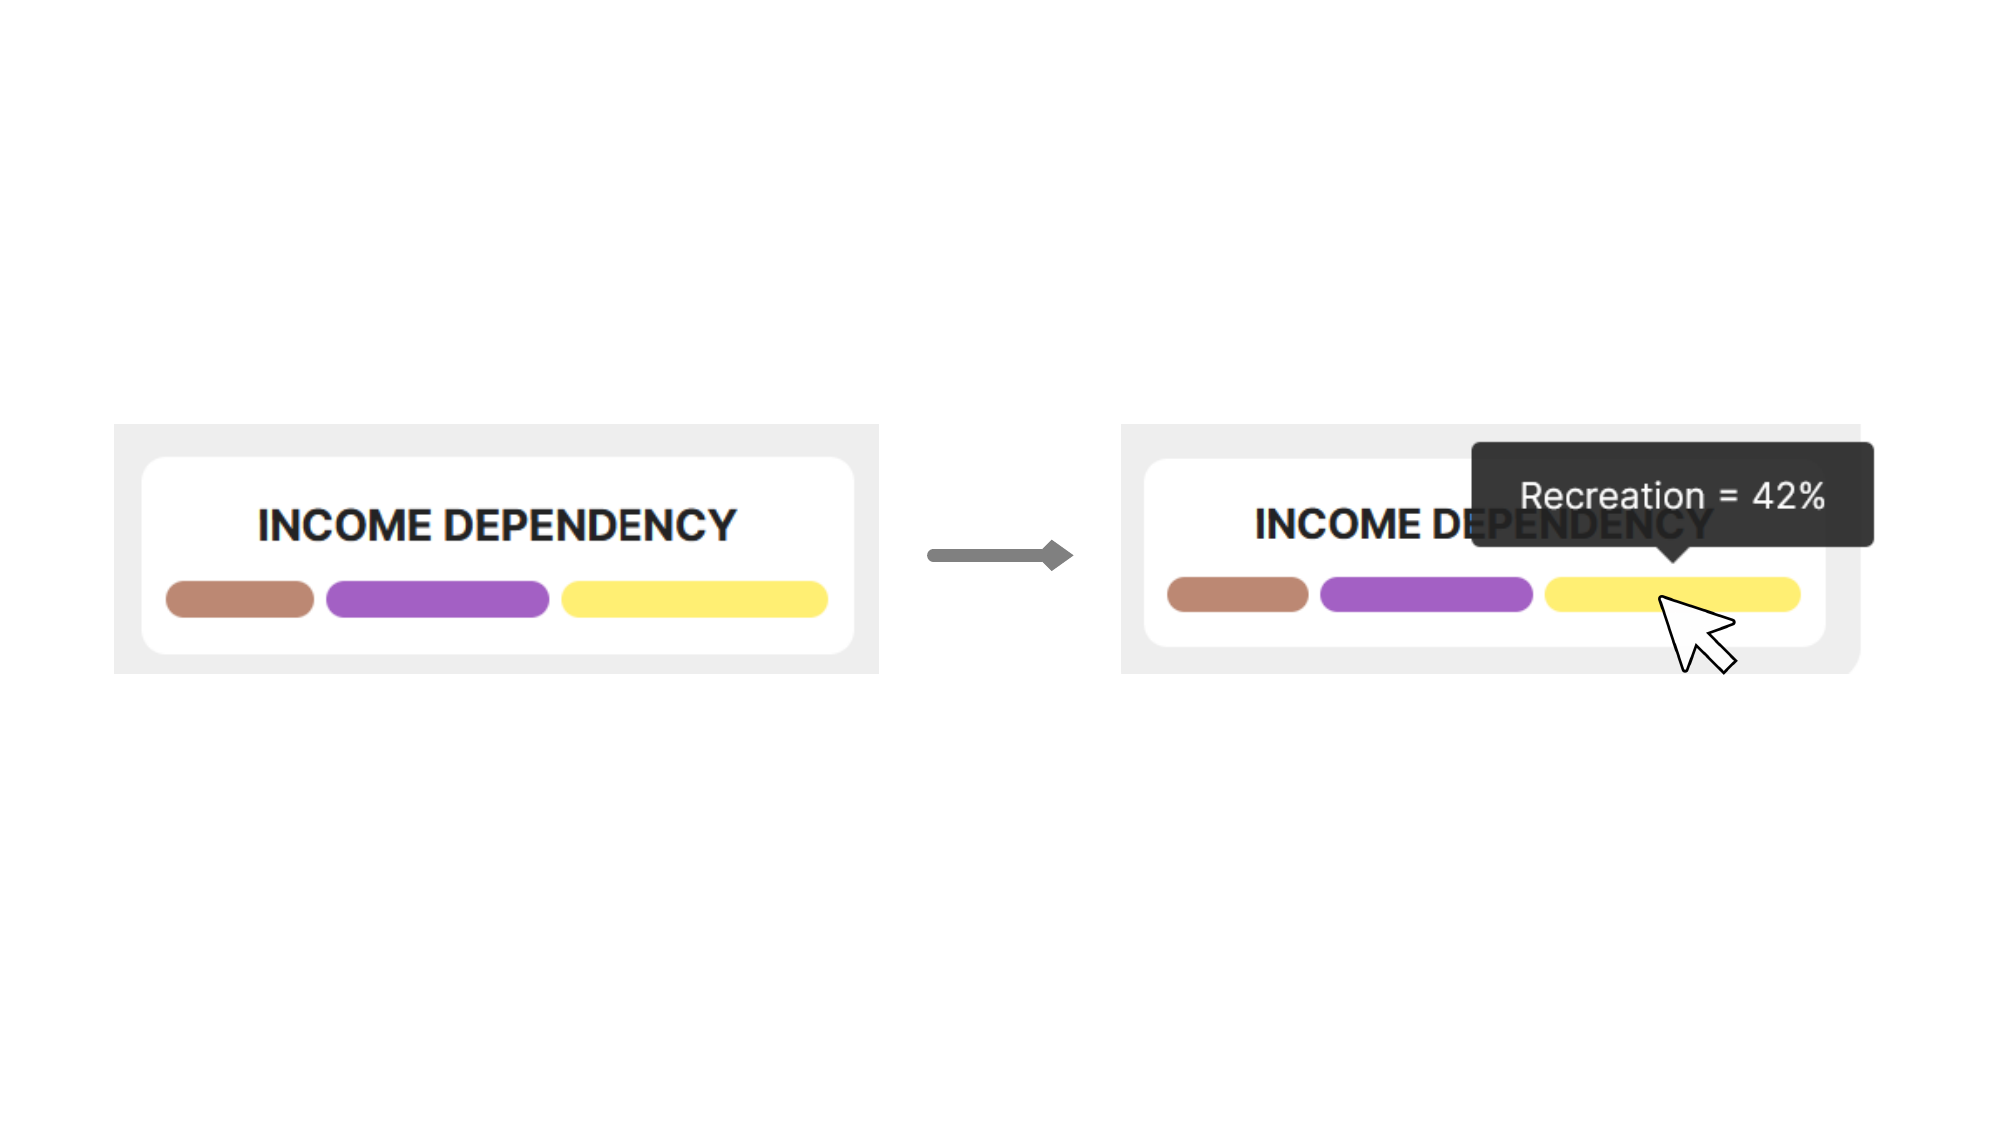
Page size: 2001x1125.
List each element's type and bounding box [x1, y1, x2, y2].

text_box [114, 424, 1886, 701]
